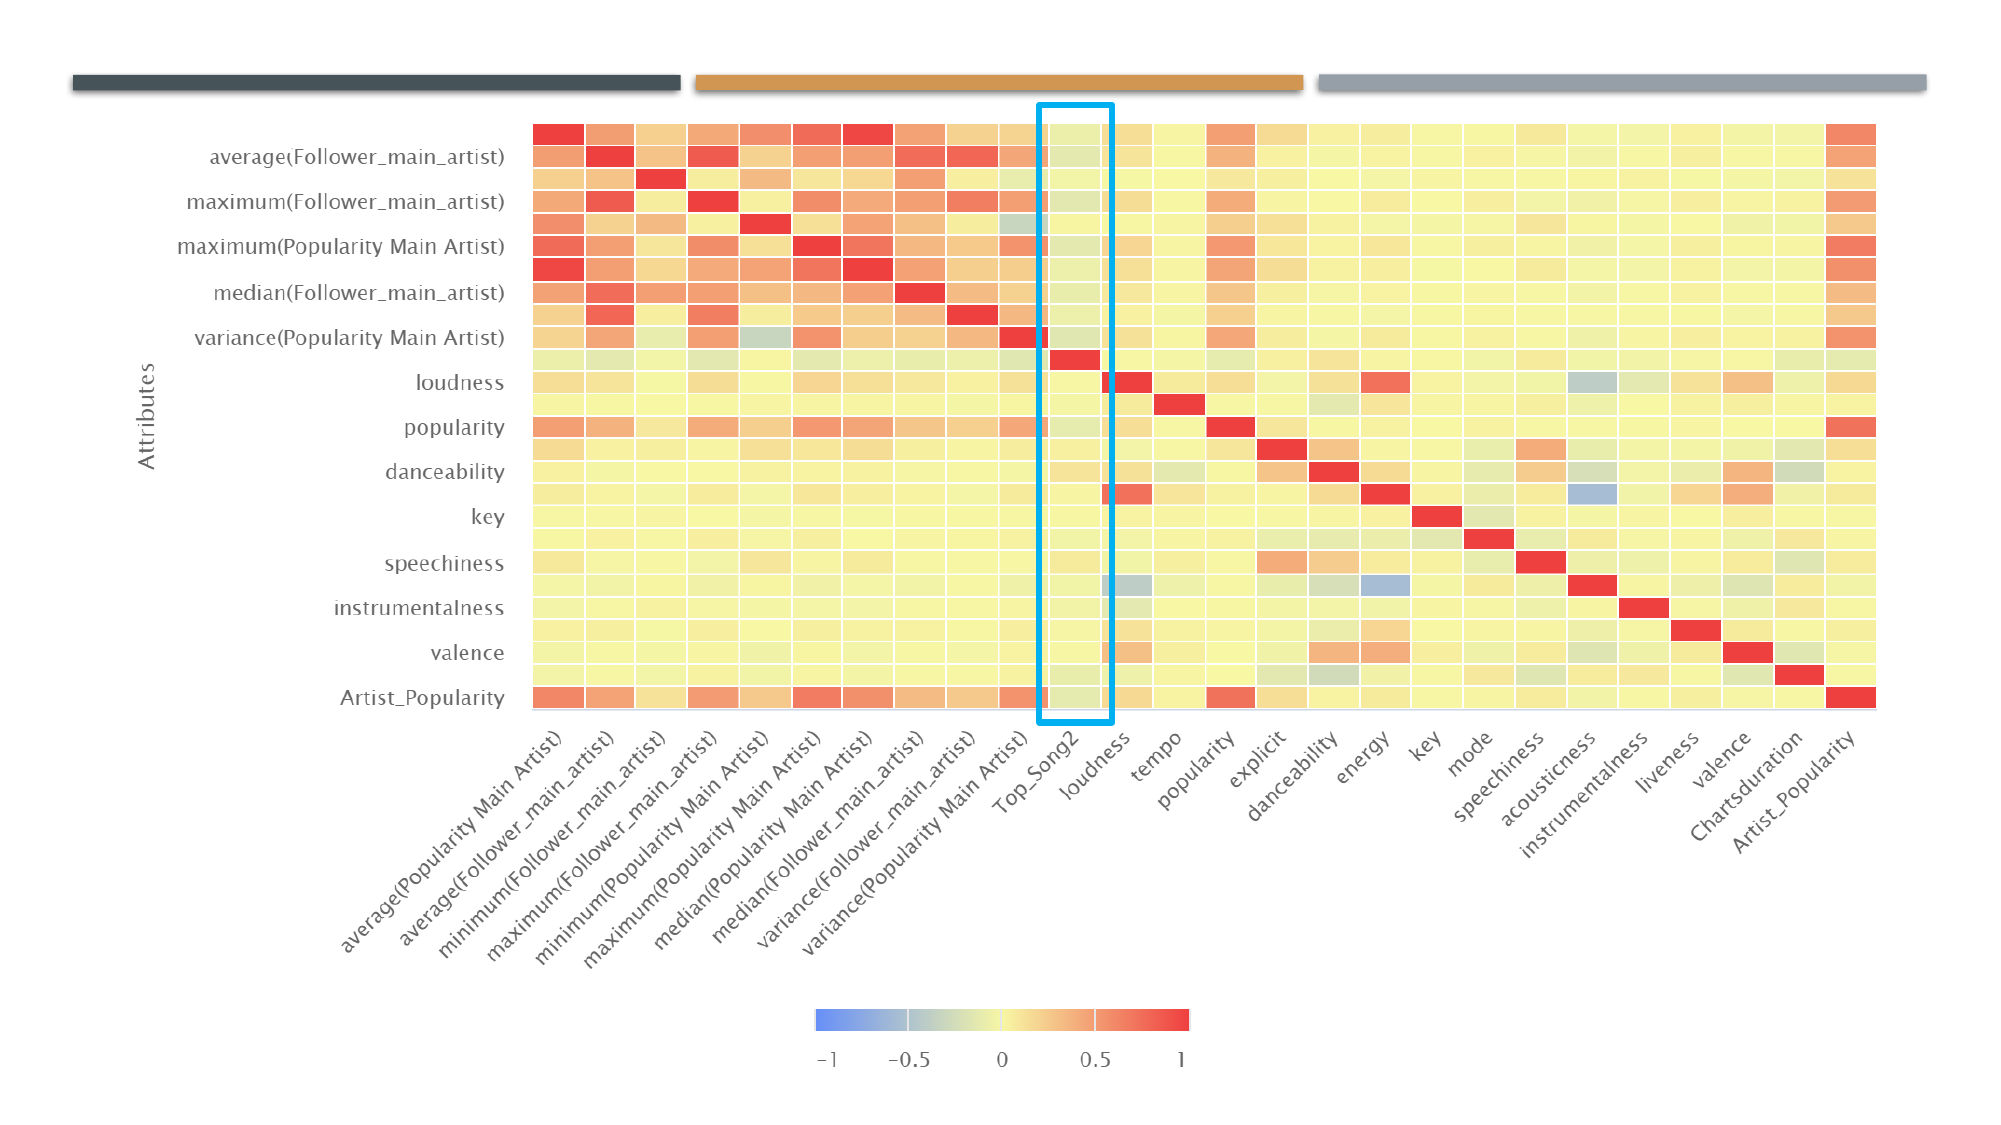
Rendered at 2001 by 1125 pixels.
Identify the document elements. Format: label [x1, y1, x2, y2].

picture [105, 104, 1895, 1112]
picture [1043, 109, 1108, 718]
